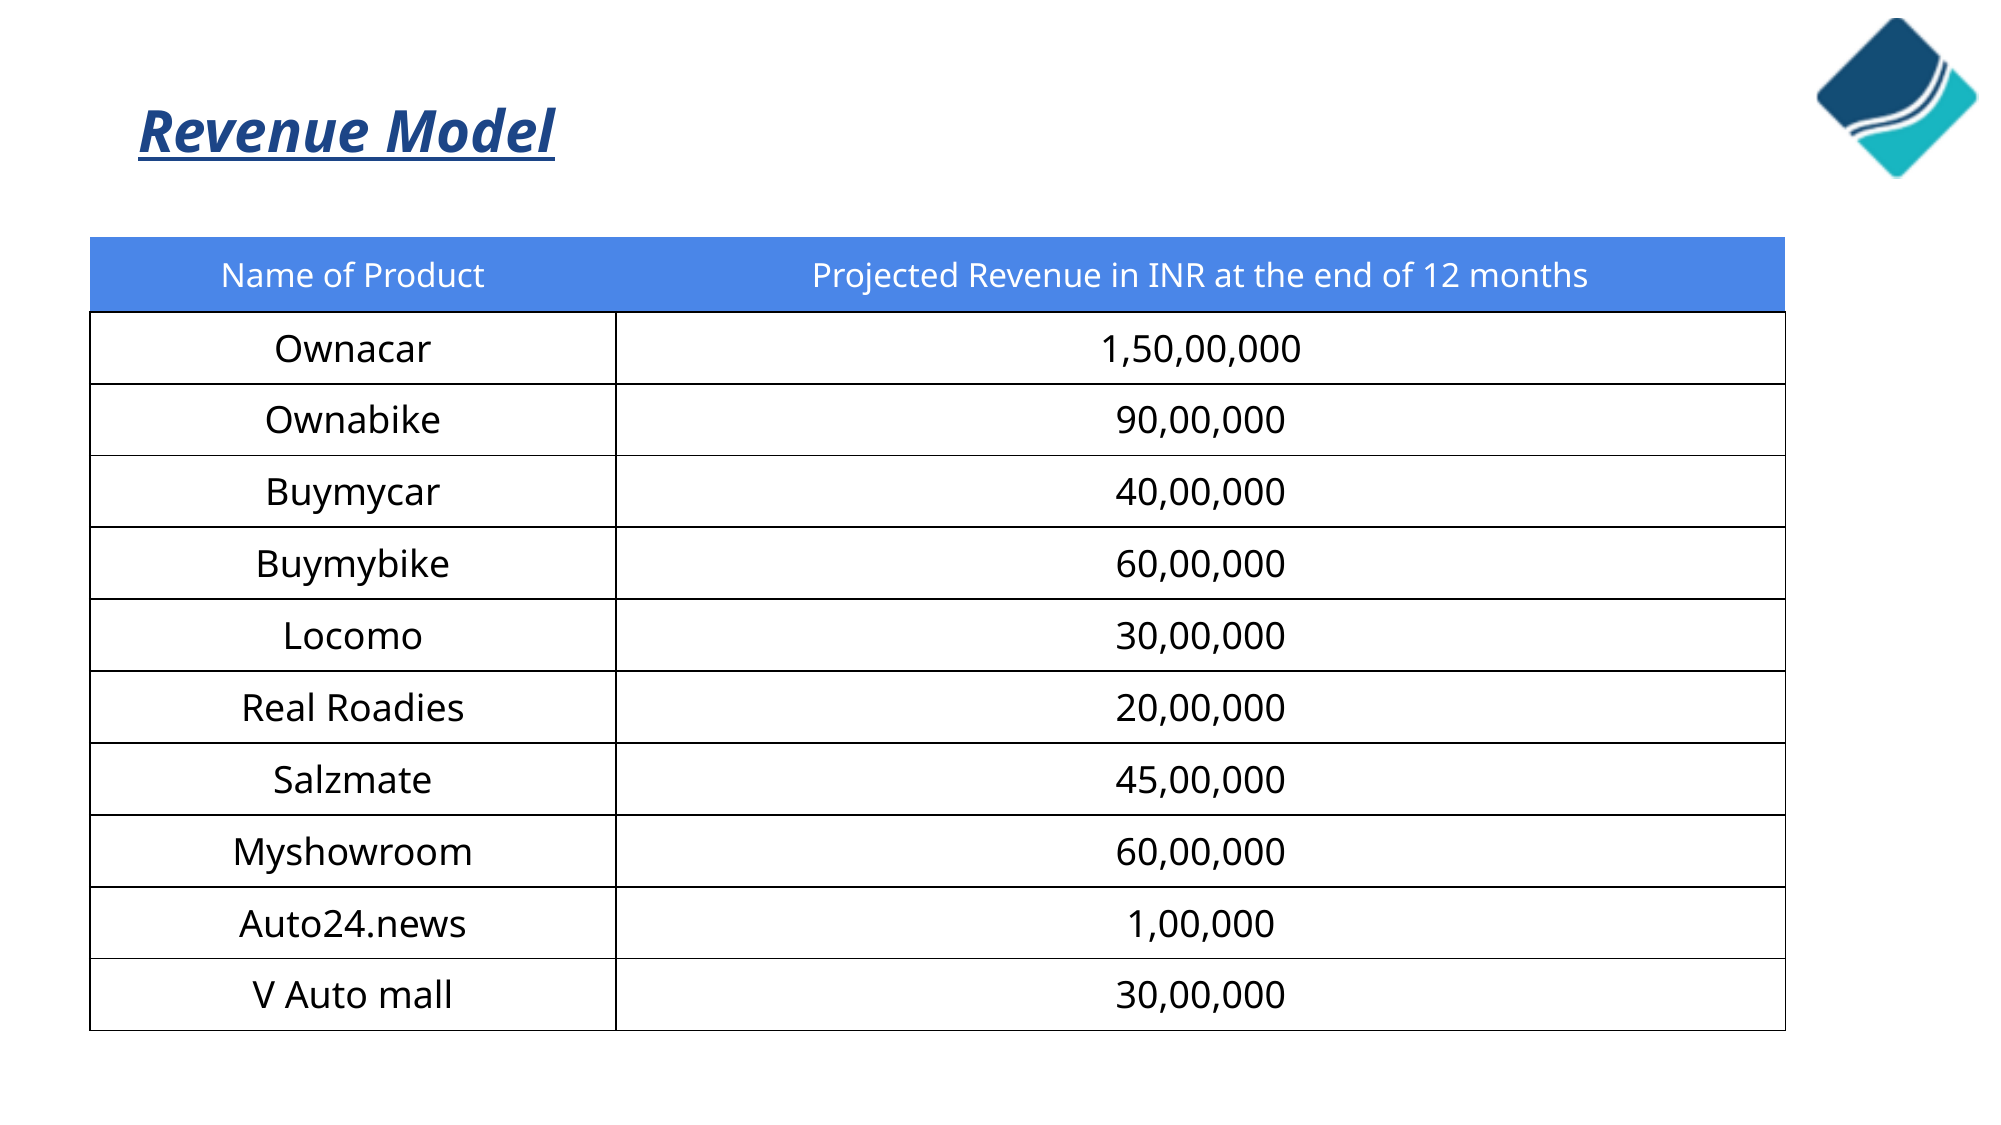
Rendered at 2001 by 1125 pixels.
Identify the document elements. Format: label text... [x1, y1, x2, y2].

text_box Revenue Model [138, 43, 1129, 166]
table_cell Buymybike [91, 528, 615, 598]
table_cell 90,00,000 [617, 385, 1785, 455]
picture [1816, 18, 1979, 179]
table_header Projected Revenue in INR at the end of 12 months [616, 237, 1785, 311]
table_cell Real Roadies [91, 672, 615, 742]
table_cell Locomo [91, 600, 615, 670]
table_cell 1,00,000 [617, 888, 1785, 958]
table_cell 30,00,000 [617, 600, 1785, 670]
table_cell Salzmate [91, 744, 615, 814]
table_header Name of Product [90, 237, 616, 311]
table_cell Myshowroom [91, 816, 615, 886]
table_cell 40,00,000 [617, 456, 1785, 526]
table_cell Auto24.news [91, 888, 615, 958]
table_cell 30,00,000 [617, 959, 1785, 1030]
table_cell 20,00,000 [617, 672, 1785, 742]
table_cell 45,00,000 [617, 744, 1785, 814]
table_cell Ownacar [91, 313, 615, 383]
table_cell 60,00,000 [617, 816, 1785, 886]
table_cell Buymycar [91, 456, 615, 526]
table_cell Ownabike [91, 385, 615, 455]
table_cell 60,00,000 [617, 528, 1785, 598]
table_cell V Auto mall [91, 959, 615, 1030]
table_cell 1,50,00,000 [617, 313, 1785, 383]
